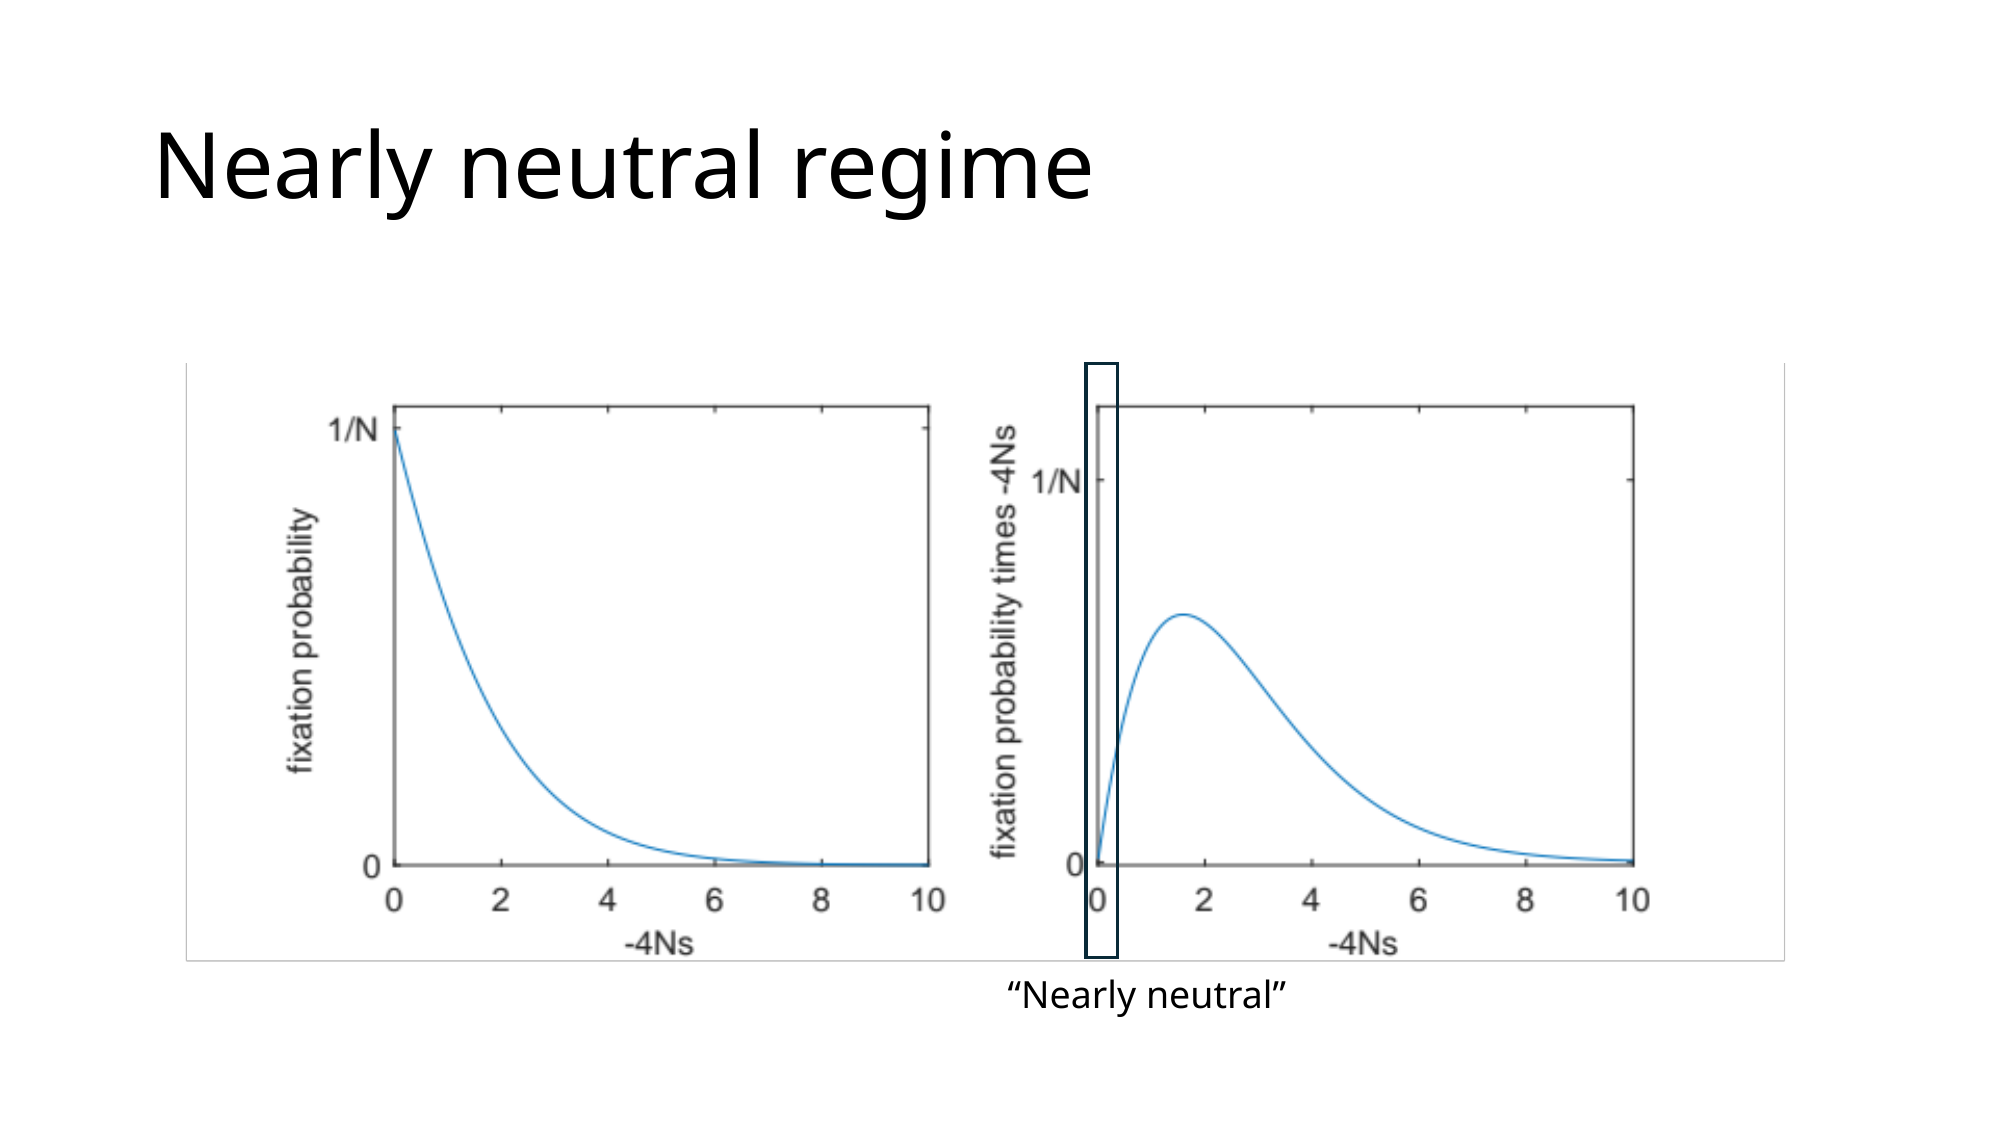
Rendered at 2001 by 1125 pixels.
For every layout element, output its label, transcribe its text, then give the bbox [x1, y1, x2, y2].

text_box “Nearly neutral” [992, 1015, 1302, 1024]
title Nearly neutral regime [137, 59, 1863, 278]
picture [136, 362, 1832, 1015]
